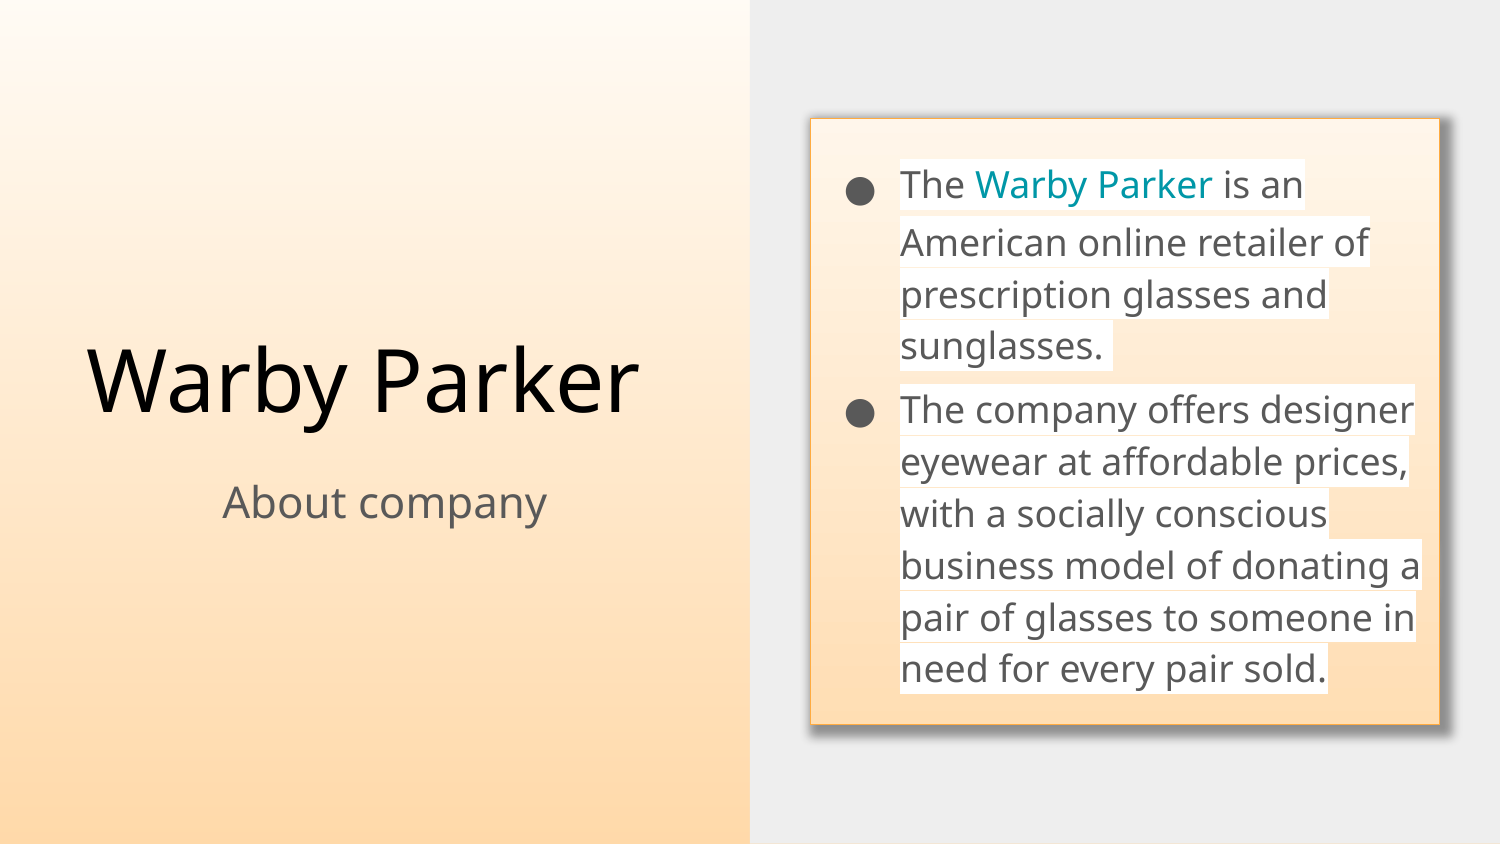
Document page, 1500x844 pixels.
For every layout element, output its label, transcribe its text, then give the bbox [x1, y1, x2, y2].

title Warby Parker [43, 202, 708, 446]
subtitle About company [43, 459, 708, 663]
text_box The Warby Parker is an American online retailer of prescription glasses and sunglasses. The company offers designer eyewear at affordable prices, with a socially conscious business model of donating a pair of glasses to someone in need for every pair sold. [810, 118, 1440, 725]
